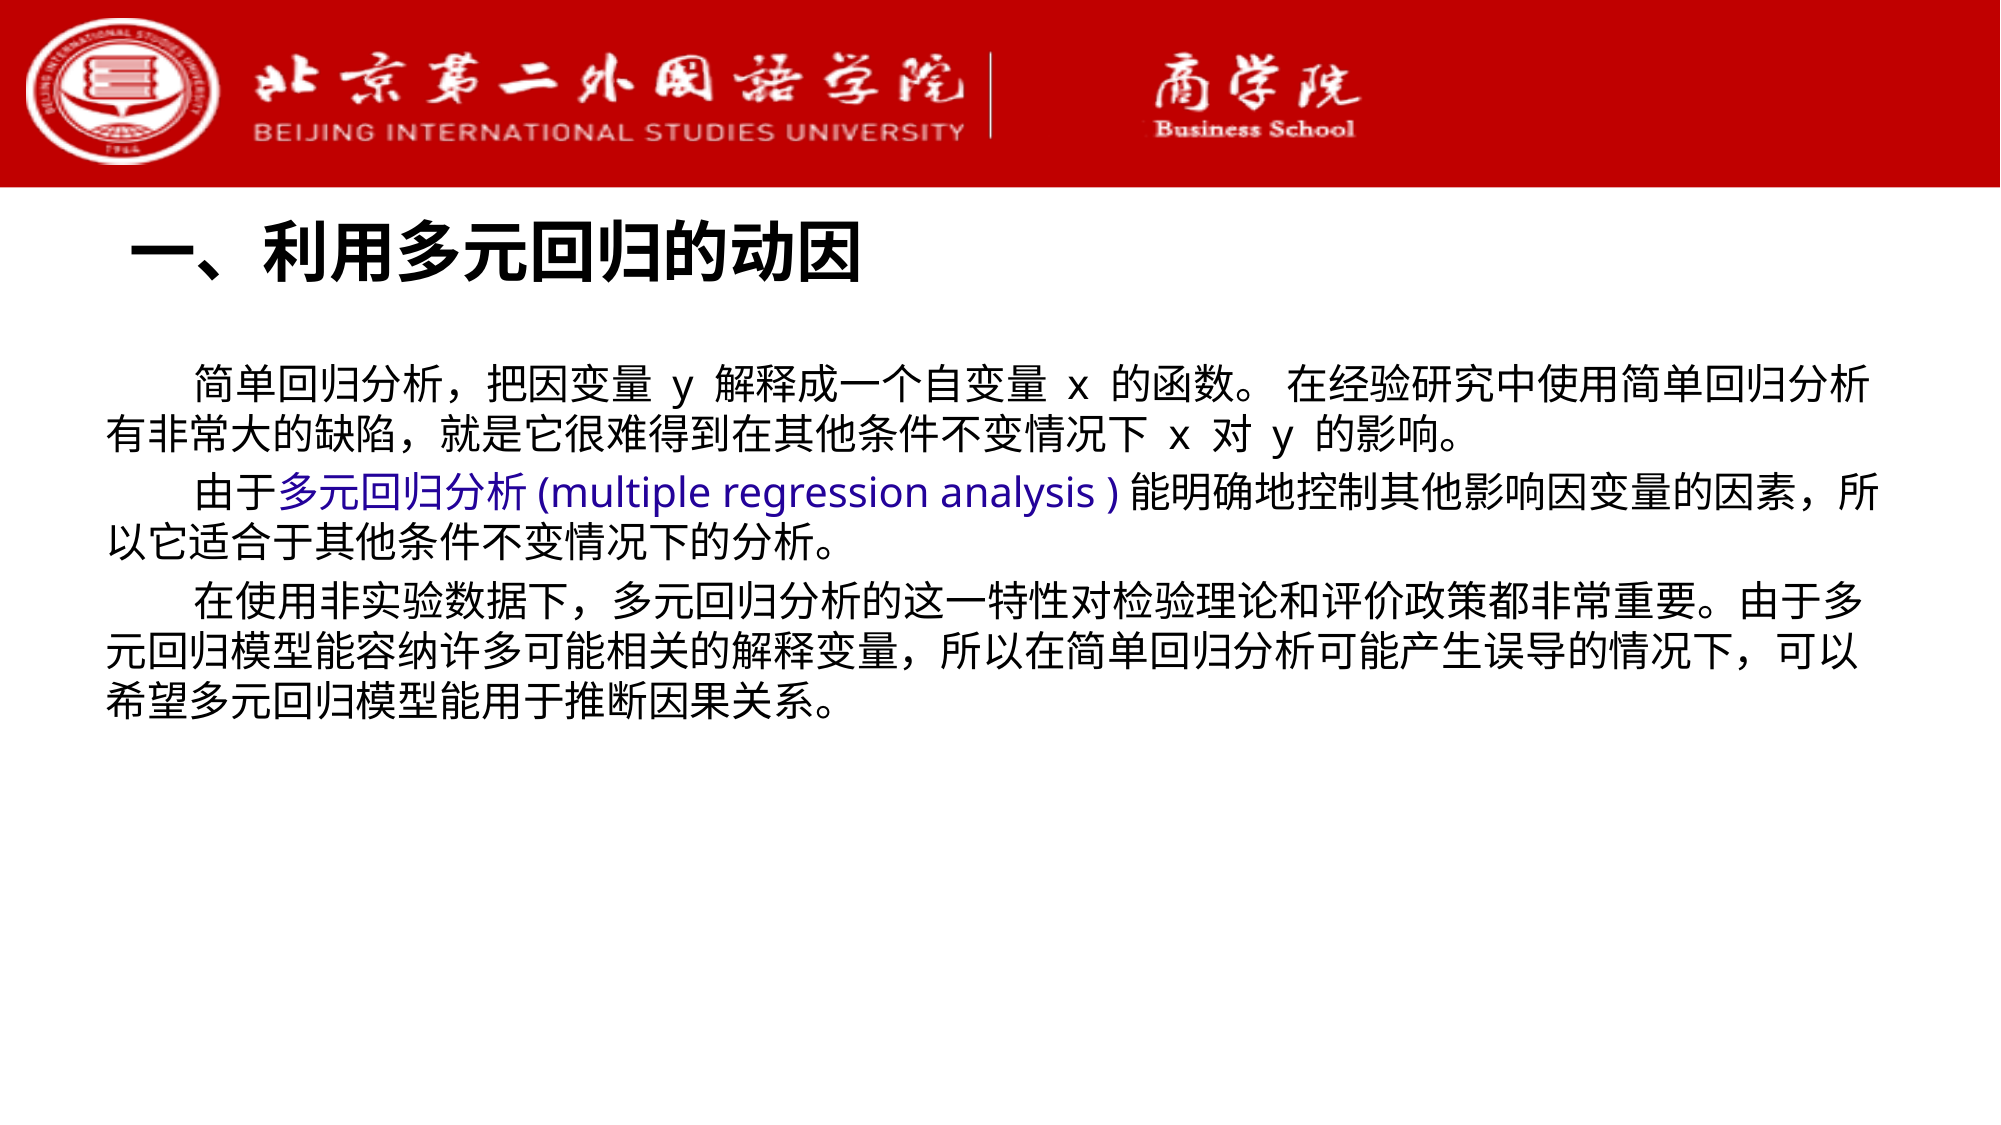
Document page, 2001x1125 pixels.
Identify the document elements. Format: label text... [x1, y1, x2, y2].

list 简单回归分析，把因变量 y 解释成一个自变量 x 的函数。 在经验研究中使用简单回归分析有非常大的缺陷，就是它很难得到在其他条件不变情况下 x 对 y 的影响。 由于多元回归分析(multiple regression analysis )能明确地控制其他影响因变量的因素，所以它适合于其他条件不变情况下的分析。 在使用非实验数据下，多元回归分析的这一特性对检验理论和评价政策都非常重要。由于多元回归模型能容纳许多可能相关的解释变量，所以在简单回归分析可能产生误导的情况下，可以希望多元回归模型能用于推断因果关系。 [90, 350, 1898, 1017]
picture [26, 18, 1693, 165]
title 一、利用多元回归的动因 [114, 197, 1500, 303]
